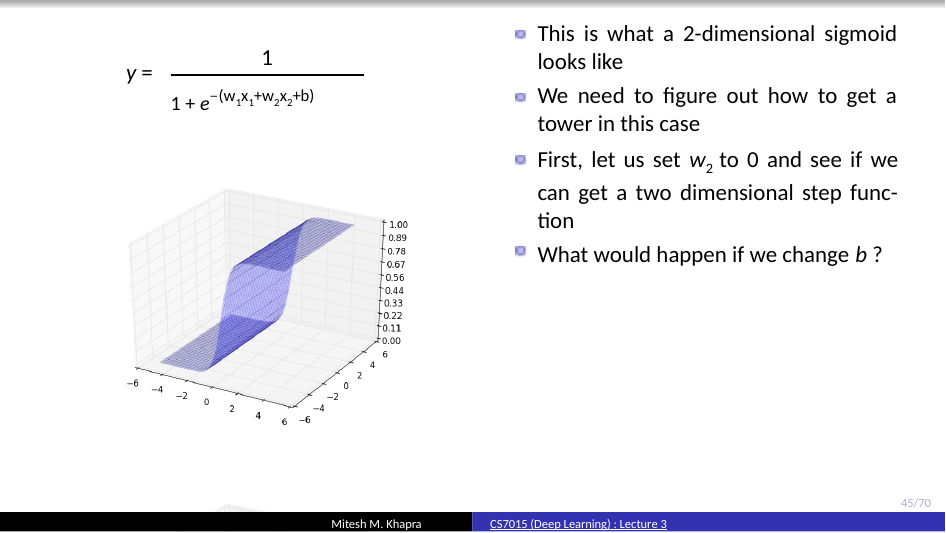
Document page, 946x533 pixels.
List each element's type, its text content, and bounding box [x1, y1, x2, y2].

picture [515, 155, 527, 167]
picture [515, 30, 527, 42]
picture [515, 246, 527, 258]
text_box This is what a 2-dimensional sigmoid looks like We need to figure out how to get a tower in this case First, let us set w2 to 0 and see if we can get a two dimensional step func- tion What would happen if we change b ? [531, 16, 912, 140]
text_box 1 [259, 40, 276, 65]
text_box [0, 141, 946, 532]
picture [0, 0, 945, 8]
text_box y = [123, 55, 164, 85]
text_box 1 + e−(w1x1+w2x2+b) [164, 65, 369, 115]
picture [515, 92, 527, 104]
